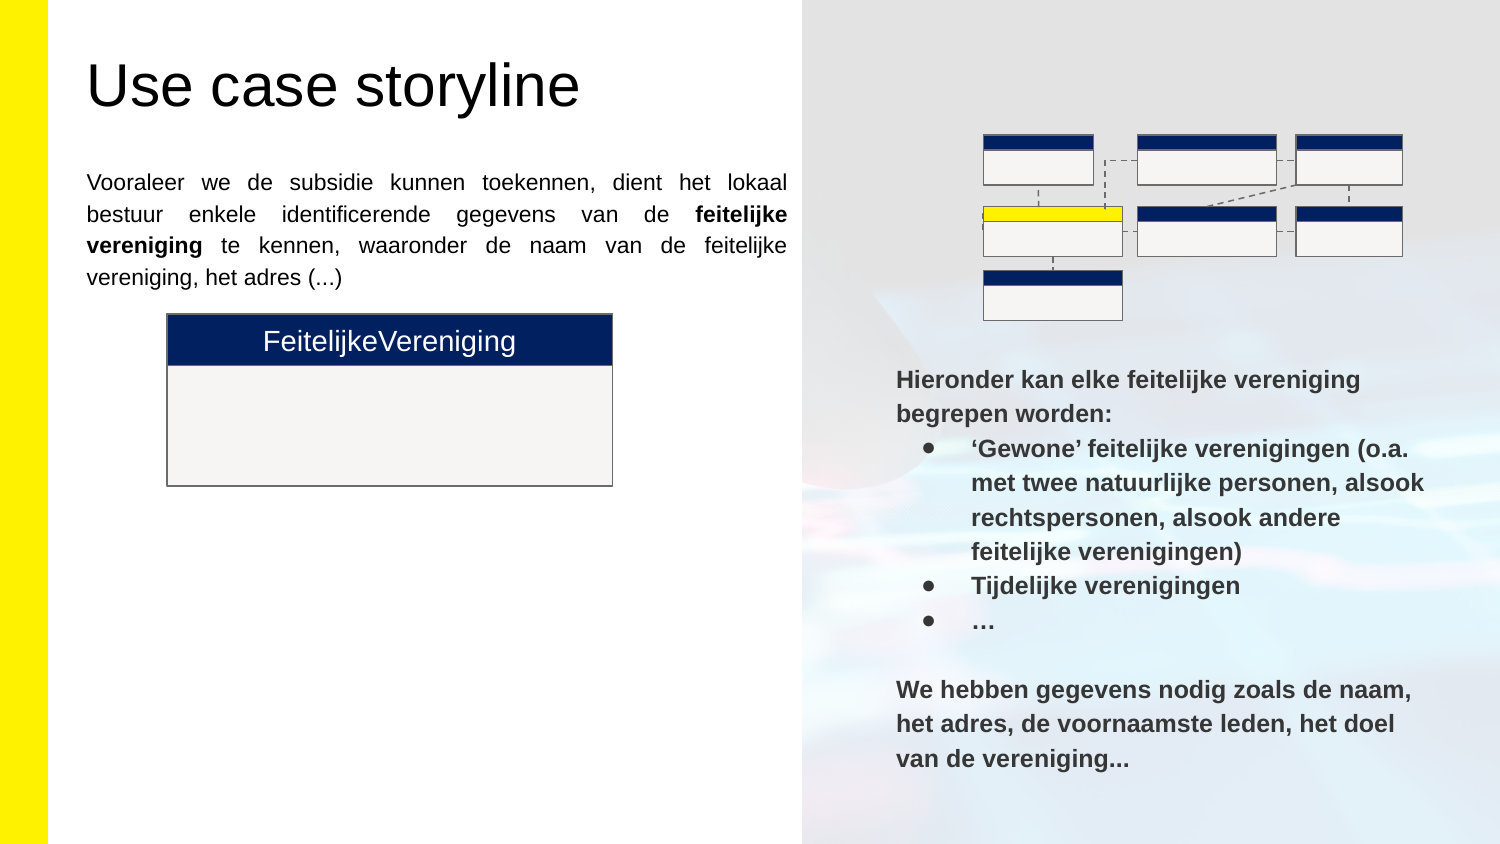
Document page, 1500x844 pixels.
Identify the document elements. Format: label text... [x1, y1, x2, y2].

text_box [1137, 134, 1277, 186]
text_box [1206, 184, 1297, 207]
text_box Use case storyline Vooraleer we de subsidie kunnen toekennen, dient het lokaal bestuur enkele identificerende gegevens van de feitelijke vereniging te kennen, waaronder de naam van de feitelijke vereniging, het adres (...) [71, 31, 797, 305]
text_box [1137, 206, 1277, 257]
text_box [166, 313, 613, 487]
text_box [983, 134, 1094, 186]
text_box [1295, 134, 1403, 186]
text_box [1096, 168, 1146, 202]
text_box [983, 270, 1123, 321]
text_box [983, 206, 1123, 257]
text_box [1295, 206, 1403, 257]
picture [802, 0, 1500, 844]
